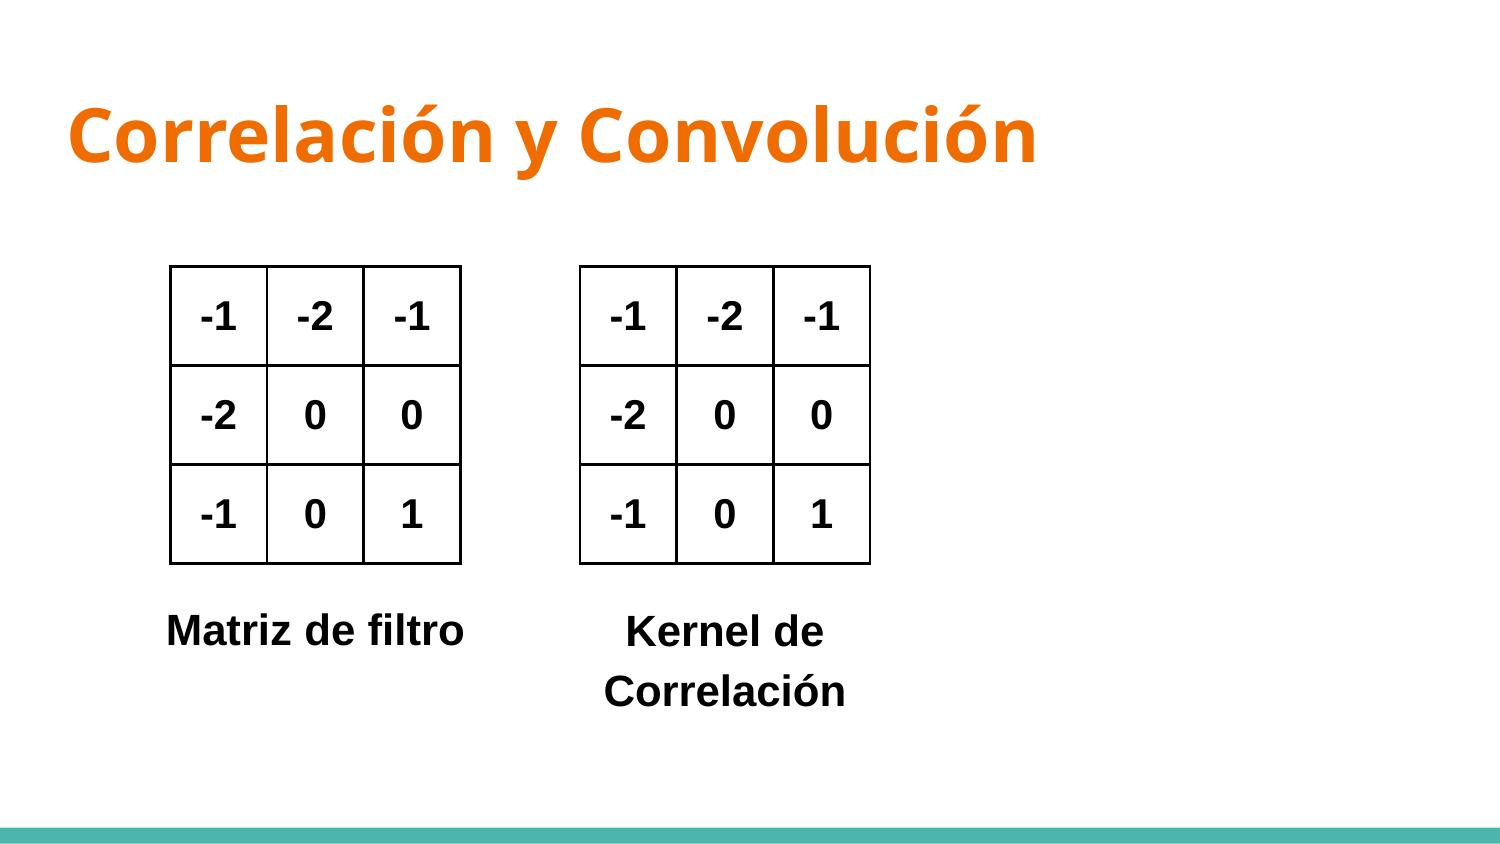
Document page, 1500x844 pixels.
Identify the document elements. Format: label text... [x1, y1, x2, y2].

table_cell 0 [268, 466, 362, 562]
table_header -2 [678, 268, 772, 364]
table_cell -1 [172, 466, 266, 562]
list Matriz de filtro [139, 578, 492, 670]
table_cell 0 [775, 367, 869, 463]
title Correlación y Convolución [51, 72, 1449, 189]
table_cell -2 [581, 367, 675, 463]
table_cell -2 [172, 367, 266, 463]
table_header -1 [581, 268, 675, 364]
table_header -1 [775, 268, 869, 364]
table_cell 1 [365, 466, 459, 562]
table_cell 0 [365, 367, 459, 463]
list Kernel de Correlación [549, 592, 901, 718]
table_header -1 [365, 268, 459, 364]
table_cell 0 [268, 367, 362, 463]
table_header -2 [268, 268, 362, 364]
table_cell 1 [775, 466, 869, 562]
table_cell 0 [678, 367, 772, 463]
table_header -1 [172, 268, 266, 364]
table_cell -1 [581, 466, 675, 562]
table_cell 0 [678, 466, 772, 562]
